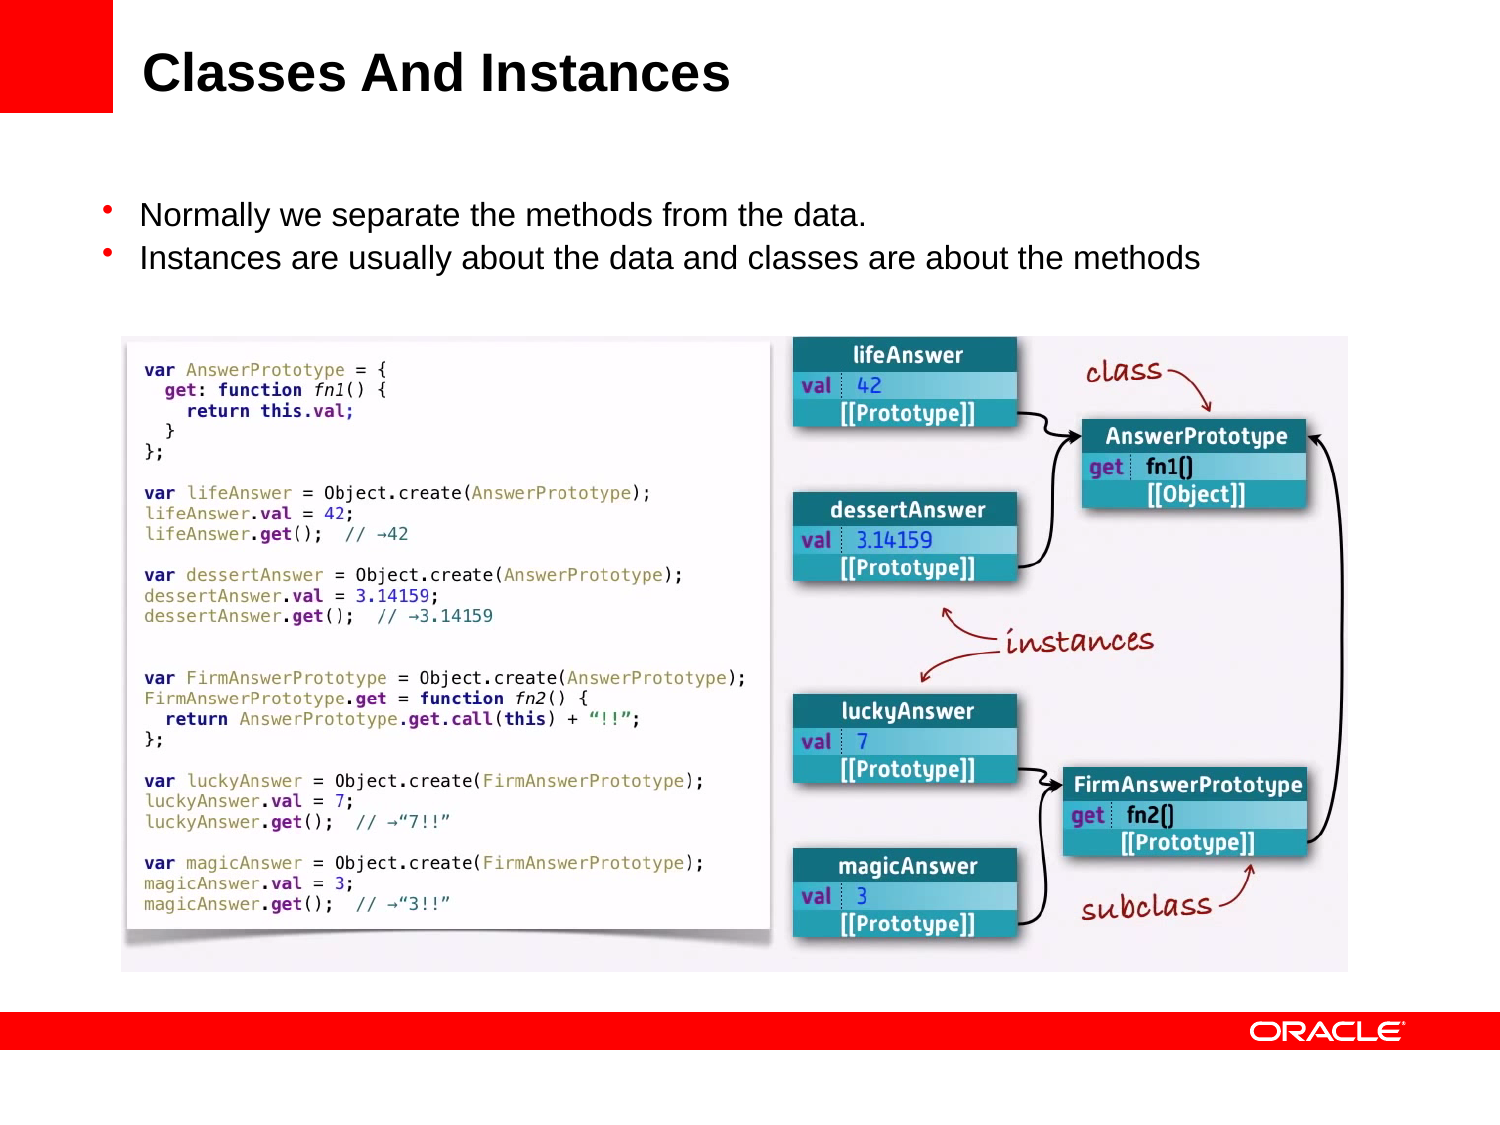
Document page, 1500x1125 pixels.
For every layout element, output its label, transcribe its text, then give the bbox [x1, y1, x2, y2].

picture [1435, 1012, 1500, 1050]
list Normally we separate the methods from the data. Instances are usually about the data and classes are about the methods [101, 197, 1435, 1069]
picture [121, 336, 1349, 973]
title Classes And Instances [141, 36, 1267, 166]
picture [0, 0, 113, 113]
picture [0, 1012, 101, 1050]
